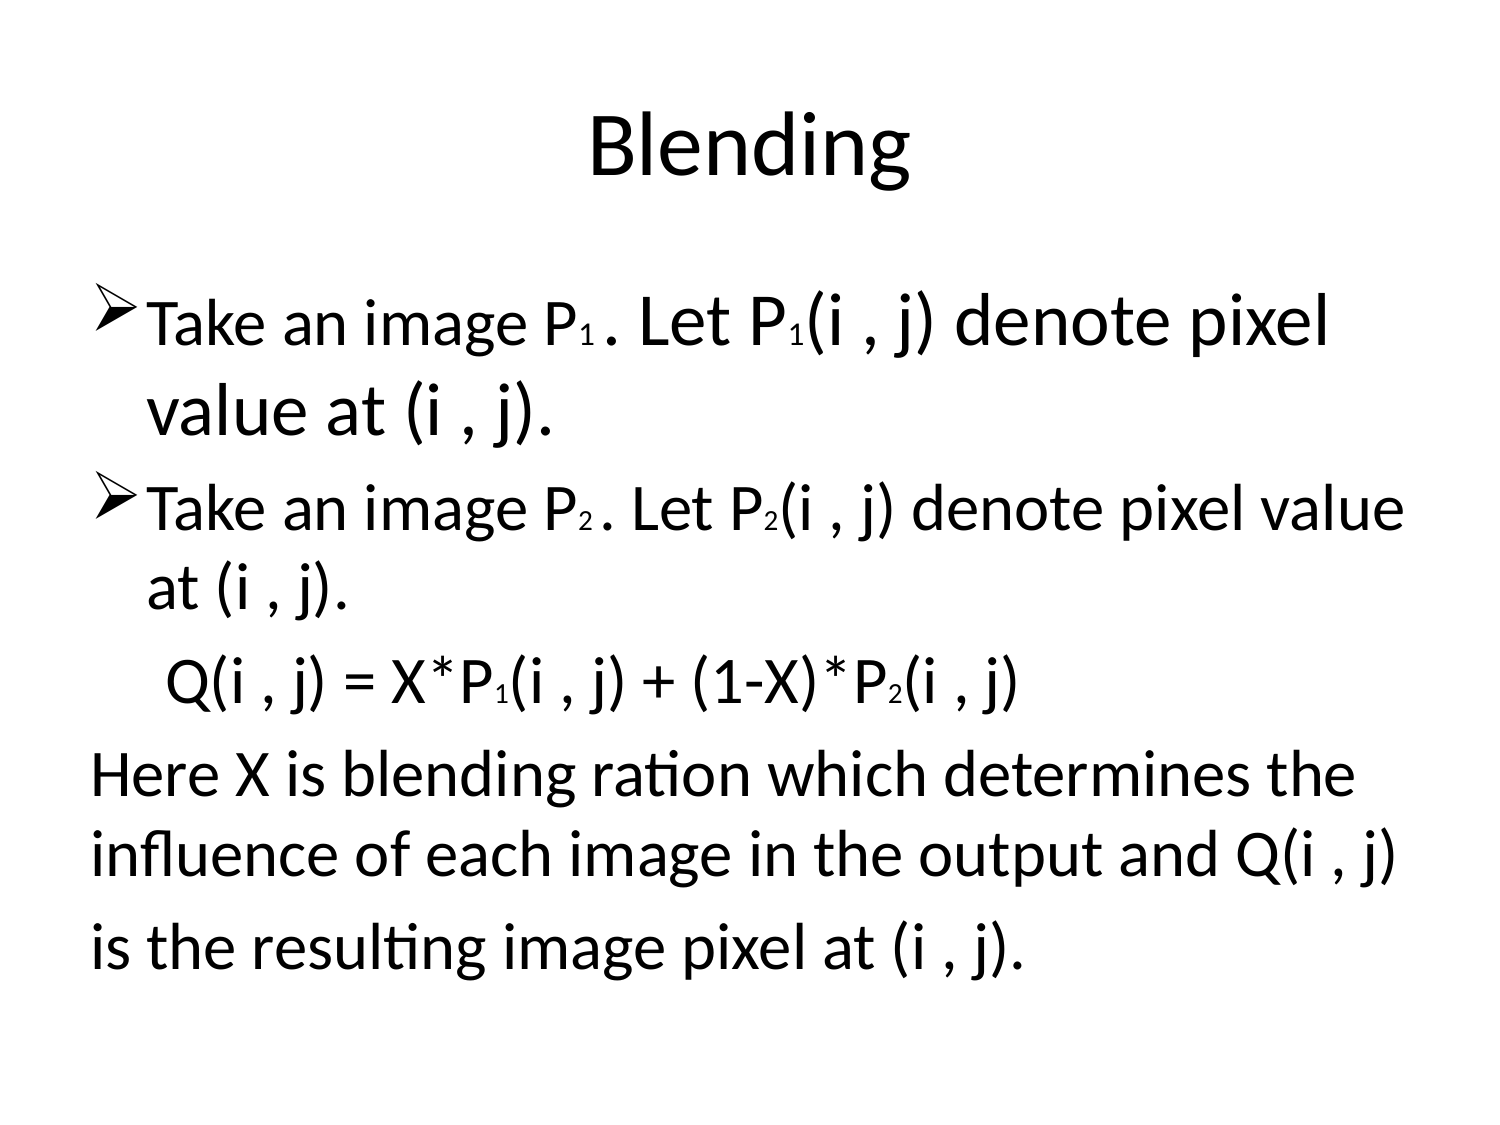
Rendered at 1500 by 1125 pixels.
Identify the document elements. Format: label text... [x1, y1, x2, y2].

list Take an image P1 . Let P1(i , j) denote pixel value at (i , j). Take an image P2 . Let P2(i , j) denote pixel value at (i , j). Q(i , j) = X*P1(i , j) + (1-X)*P2(i , j) Here X is blending ration which determines the influence of each image in the output and Q(i , j) is the resulting image pixel at (i , j). [75, 262, 1425, 1005]
title Blending [75, 45, 1425, 233]
